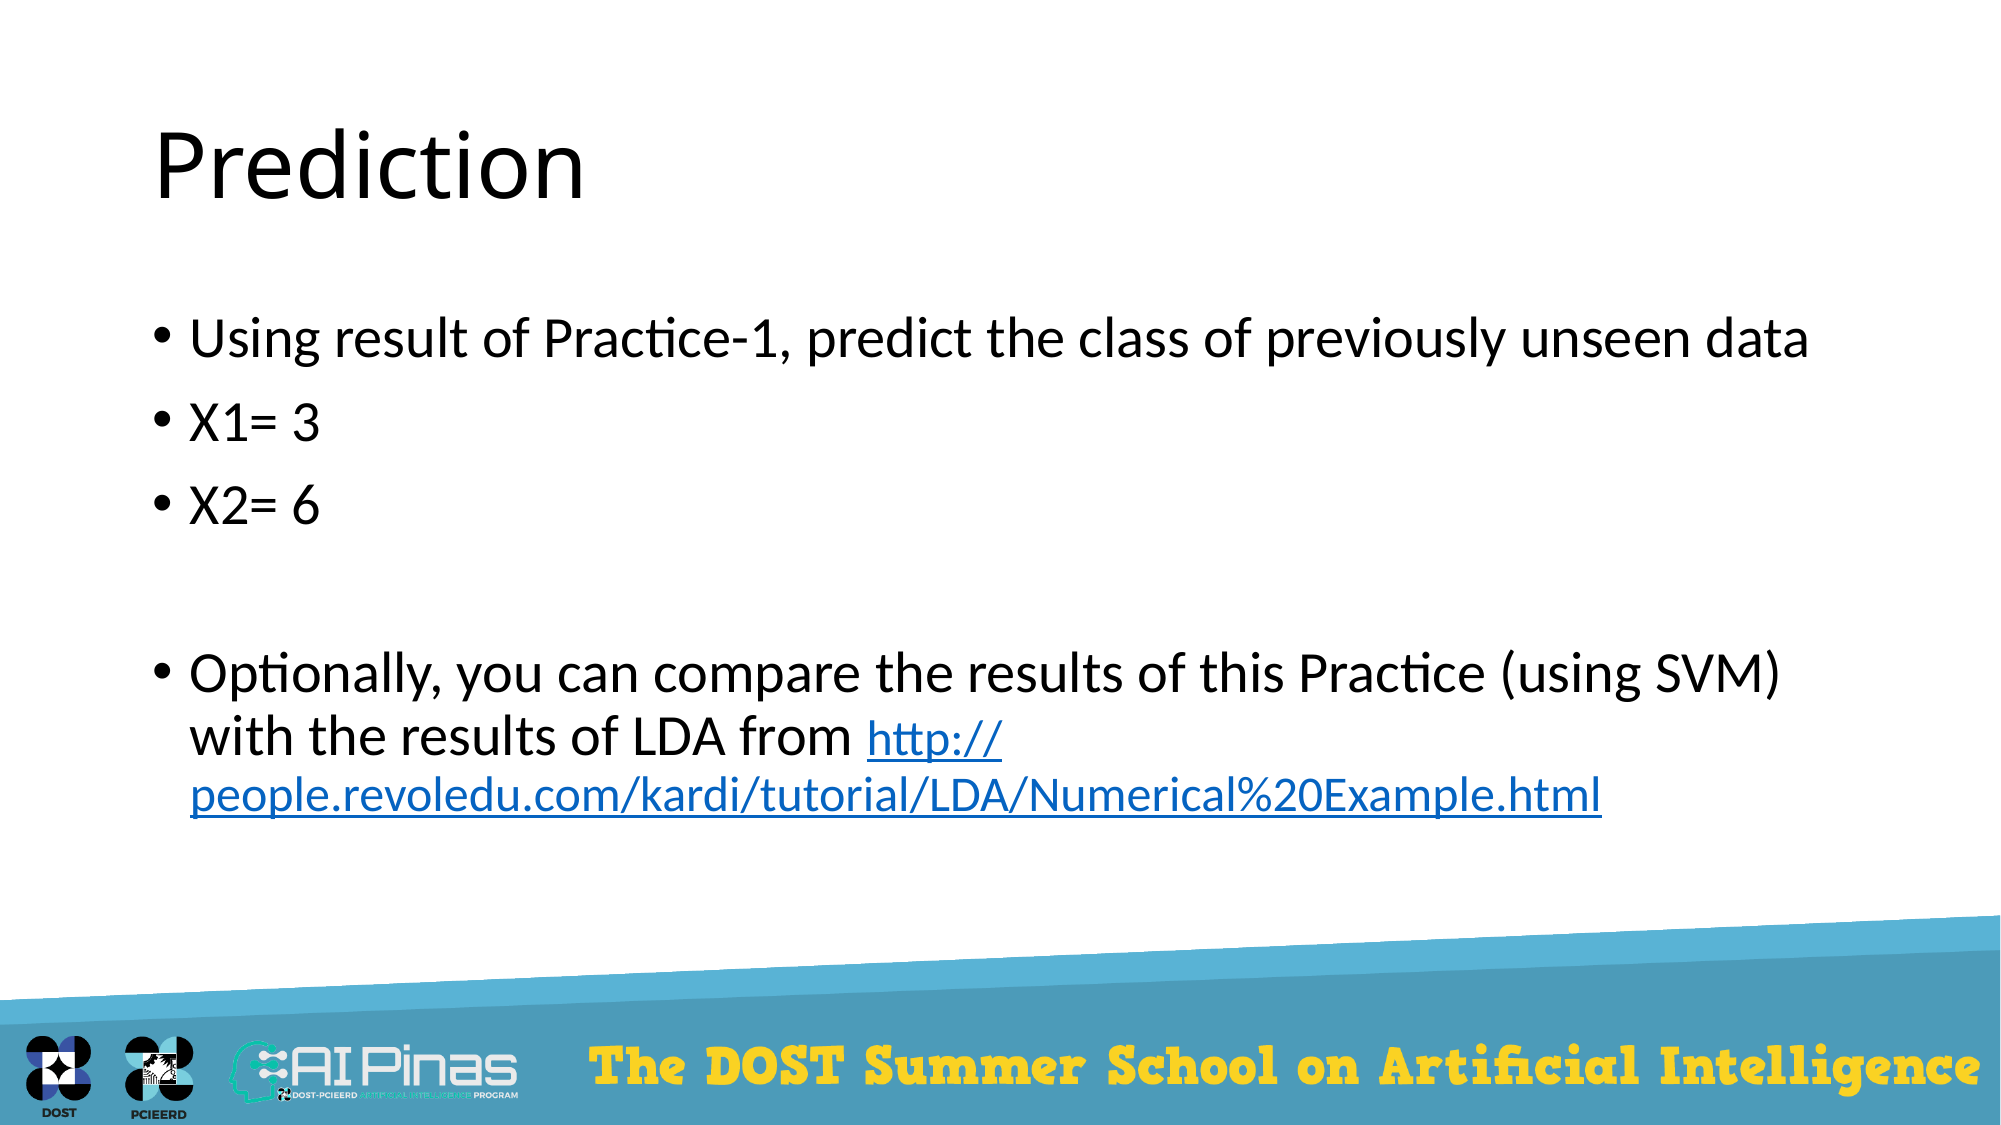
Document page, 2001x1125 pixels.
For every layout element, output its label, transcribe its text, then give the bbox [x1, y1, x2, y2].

picture [0, 0, 2001, 1125]
list Using result of Practice-1, predict the class of previously unseen data X1= 3 X2= 6 Optionally, you can compare the results of this Practice (using SVM) with the results of LDA from http://people.revoledu.com/kardi/tutorial/LDA/Numerical%20Example.html [137, 299, 1863, 1014]
title Prediction [137, 59, 1863, 278]
